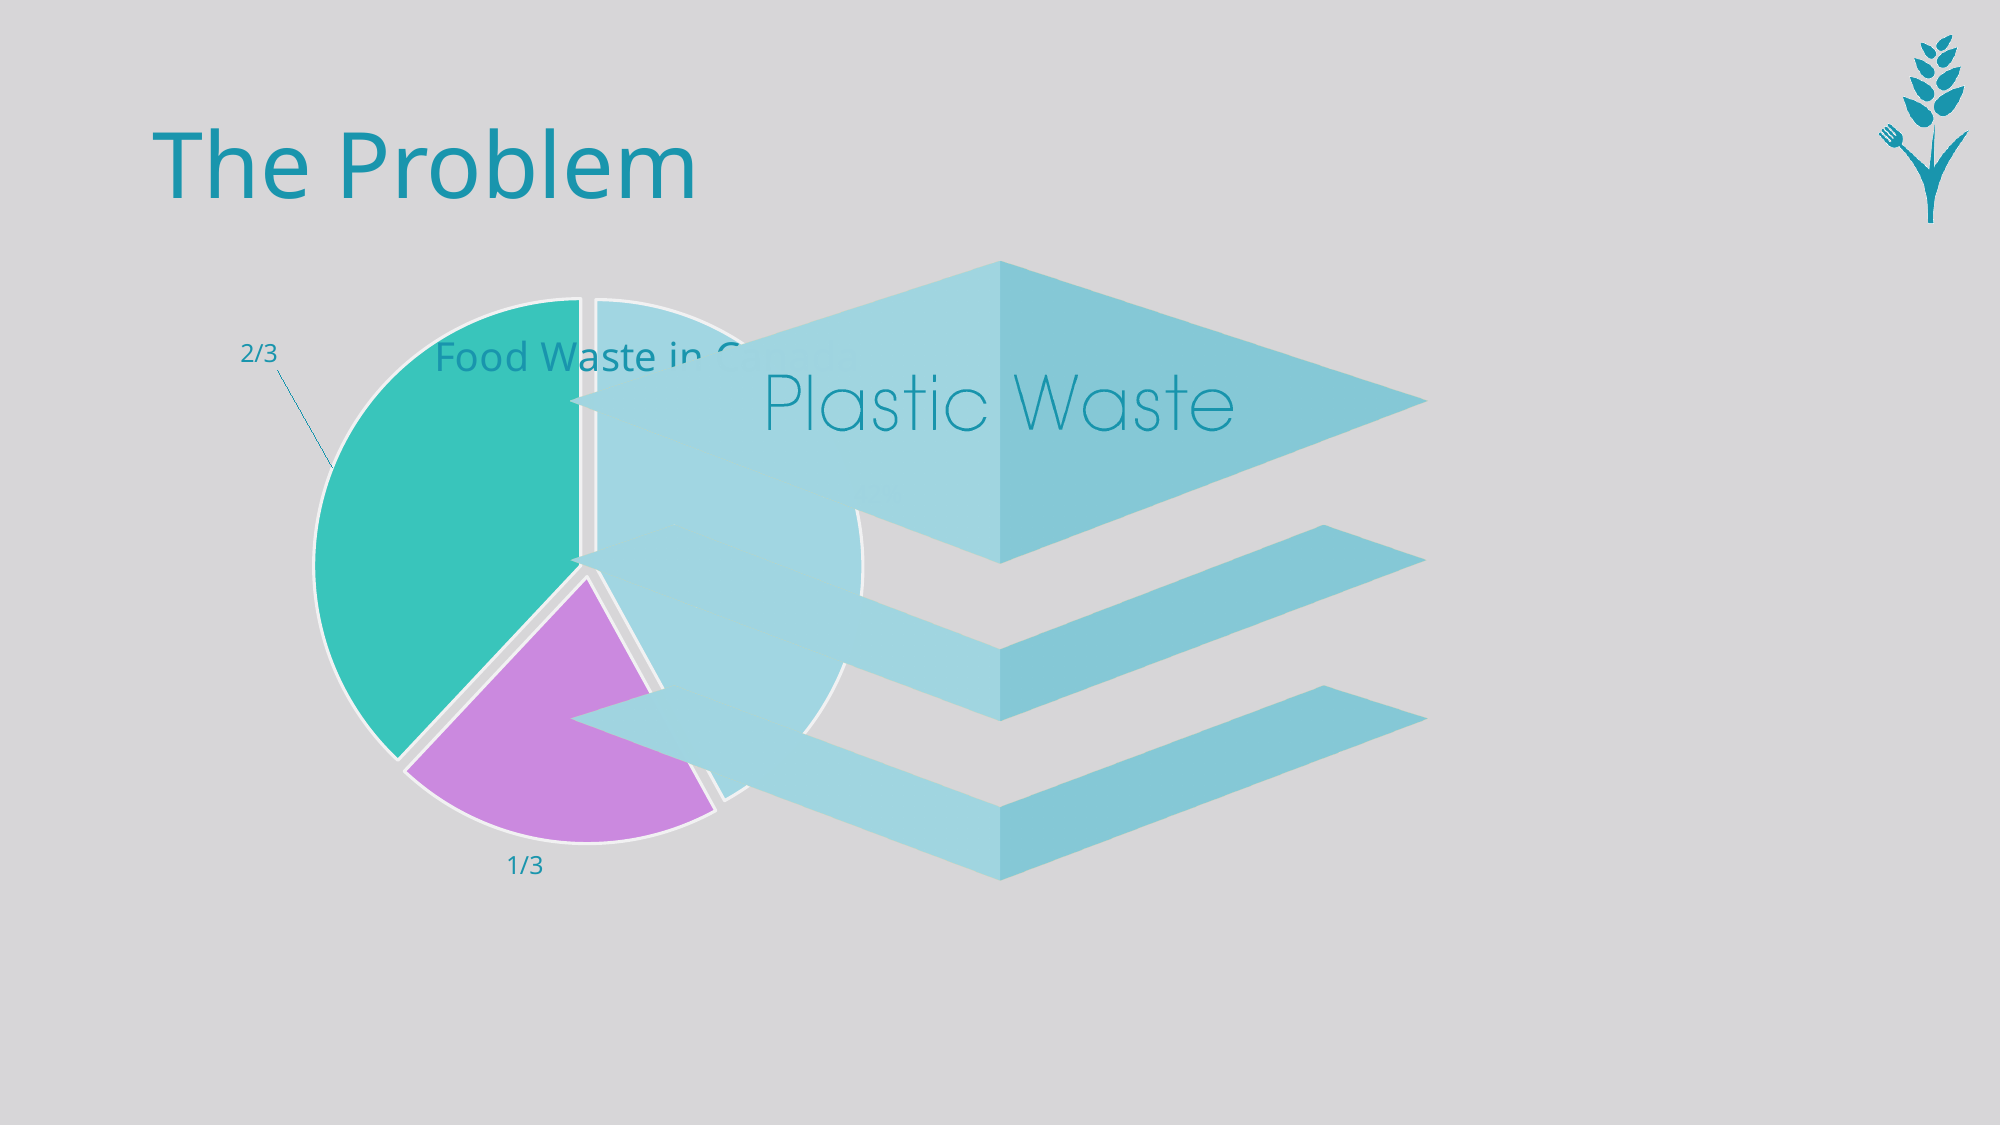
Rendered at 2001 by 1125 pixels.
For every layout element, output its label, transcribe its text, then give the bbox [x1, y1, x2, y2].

title The Problem [137, 59, 1863, 278]
picture [570, 140, 1430, 1000]
chart [80, 228, 570, 897]
picture [1868, 17, 1981, 235]
